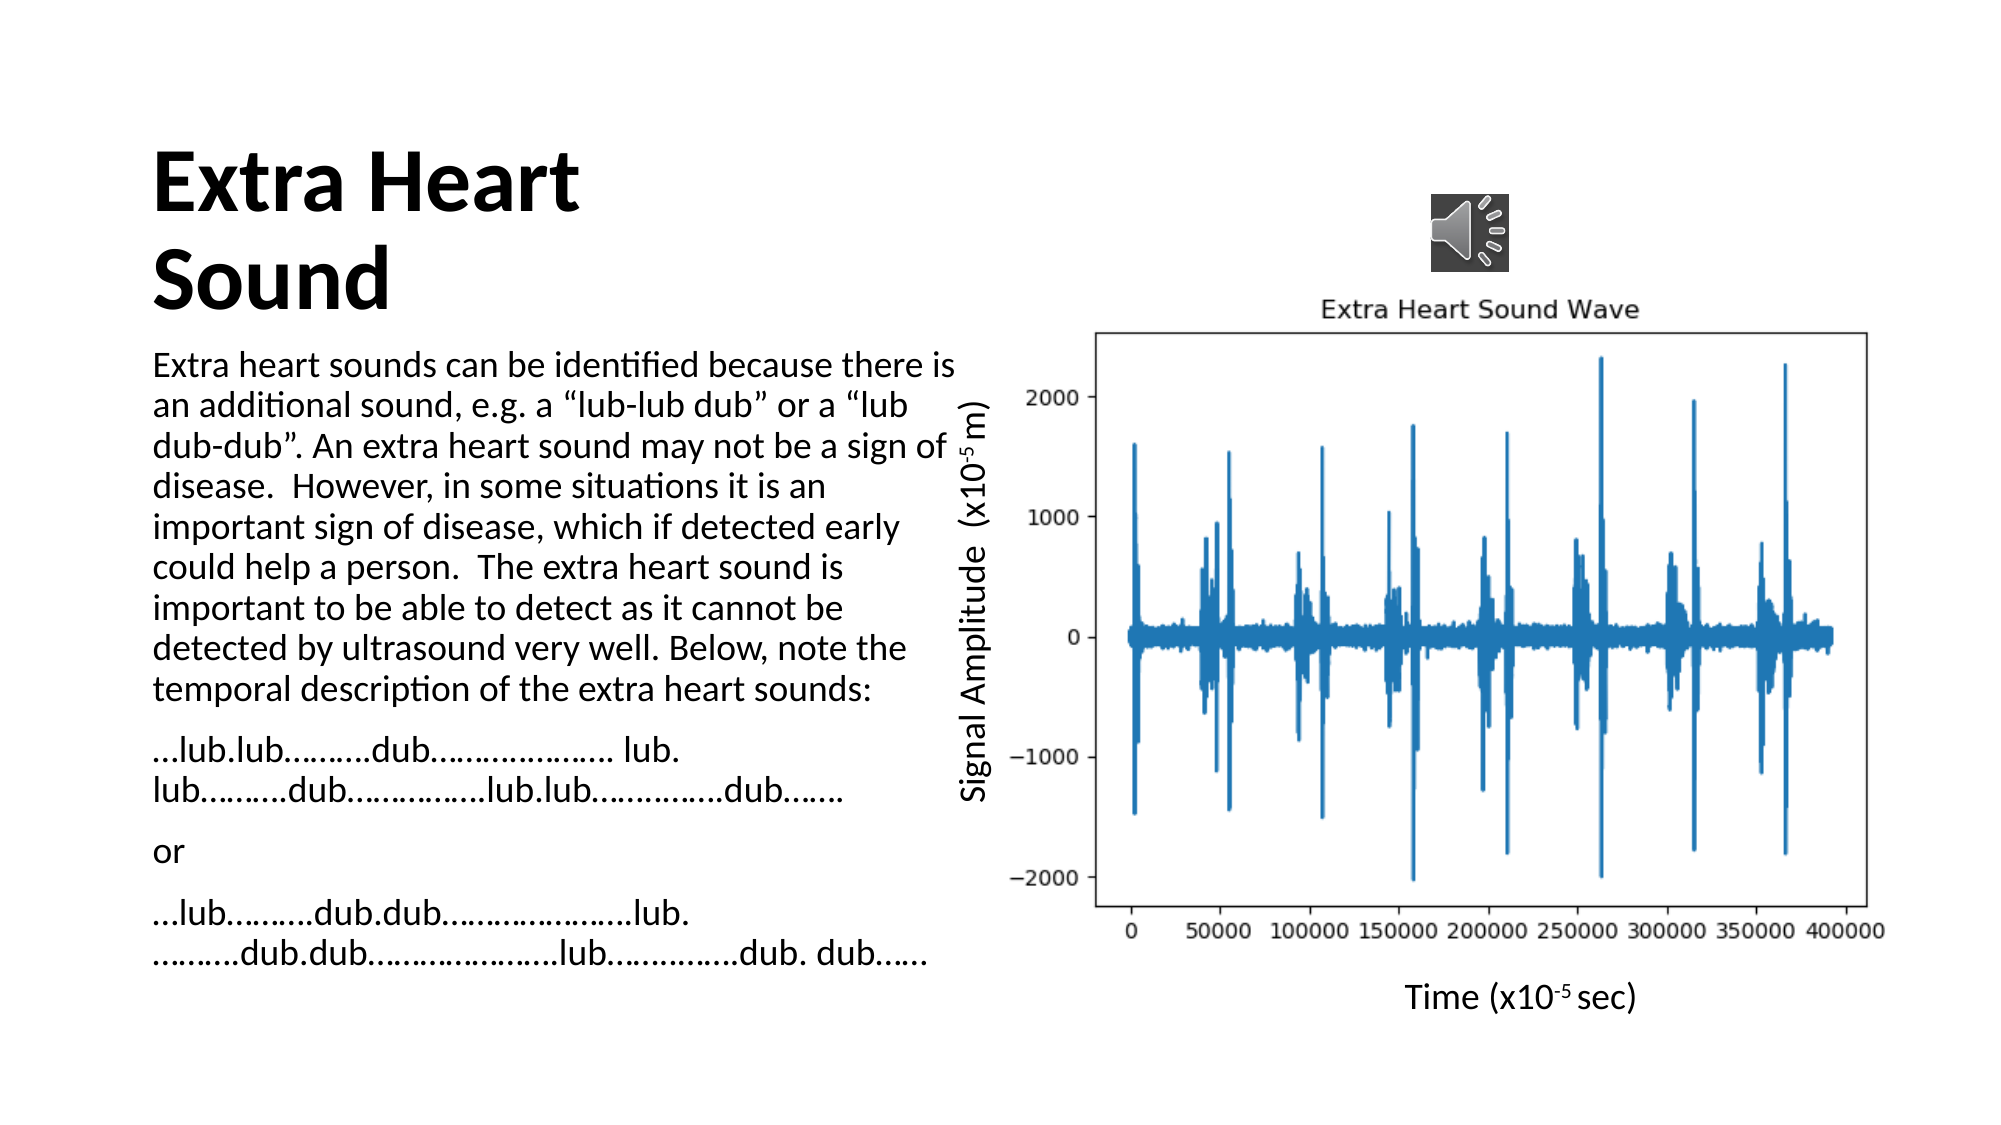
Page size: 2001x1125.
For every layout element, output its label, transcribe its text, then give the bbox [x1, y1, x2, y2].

text_box Signal Amplitude (x10-5 m) [939, 306, 999, 819]
title Extra Heart Sound [137, 75, 783, 337]
list Extra heart sounds can be identified because there is an additional sound, e.g. a “lub-lub dub” or a “lub dub-dub”. An extra heart sound may not be a sign of disease. However, in some situations it is an important sign of disease, which if detected early could help a person. The extra heart sound is important to be able to detect as it cannot be detected by ultrasound very well. Below, note the temporal description of the extra heart sounds: …lub.lub……….dub………..………. lub. lub……….dub…………….lub.lub……..…….dub……. or …lub……….dub.dub………………….lub.……….dub.dub………………….lub……..…….dub. dub…… [137, 337, 1000, 1030]
text_box Time (x10-5 sec) [1389, 976, 1918, 1025]
picture [999, 192, 1941, 976]
